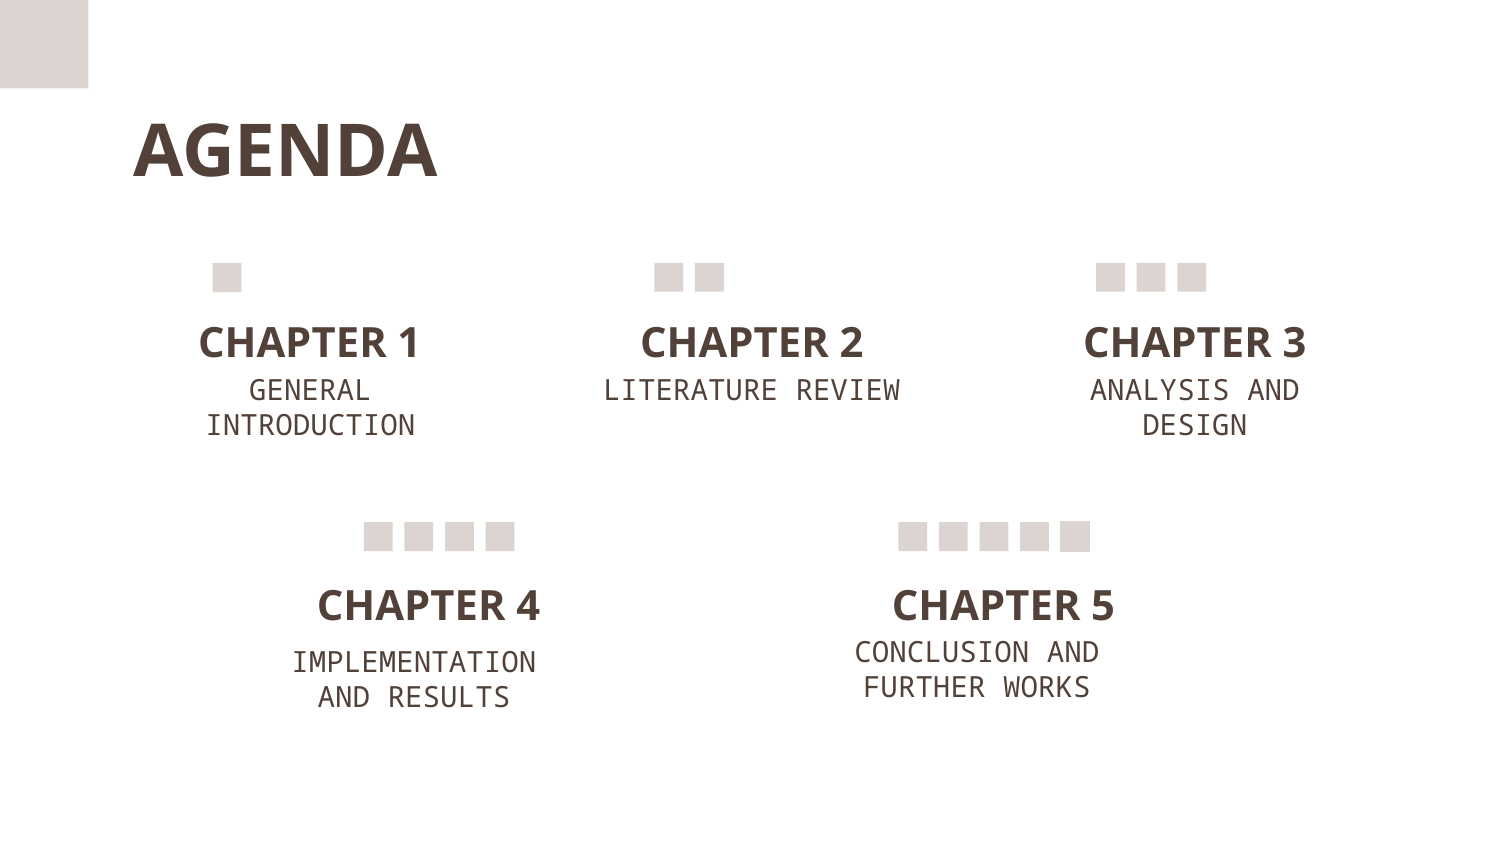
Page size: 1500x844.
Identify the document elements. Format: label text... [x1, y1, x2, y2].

title AGENDA [118, 88, 774, 188]
subtitle CHAPTER 2 [620, 301, 884, 356]
subtitle CHAPTER 5 [868, 563, 1139, 618]
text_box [1095, 262, 1207, 292]
subtitle IMPLEMENTATION AND RESULTS [241, 628, 587, 722]
subtitle CHAPTER 1 [178, 301, 442, 356]
subtitle LITERATURE REVIEW [579, 356, 925, 455]
text_box [212, 263, 242, 293]
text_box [898, 521, 1090, 552]
subtitle ANALYSIS AND DESIGN [1022, 356, 1368, 455]
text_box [654, 262, 725, 292]
subtitle CHAPTER 3 [1063, 301, 1327, 356]
subtitle CHAPTER 4 [297, 563, 560, 628]
subtitle CONCLUSION AND FURTHER WORKS [804, 618, 1150, 711]
subtitle GENERAL INTRODUCTION [137, 356, 483, 455]
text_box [363, 521, 515, 552]
